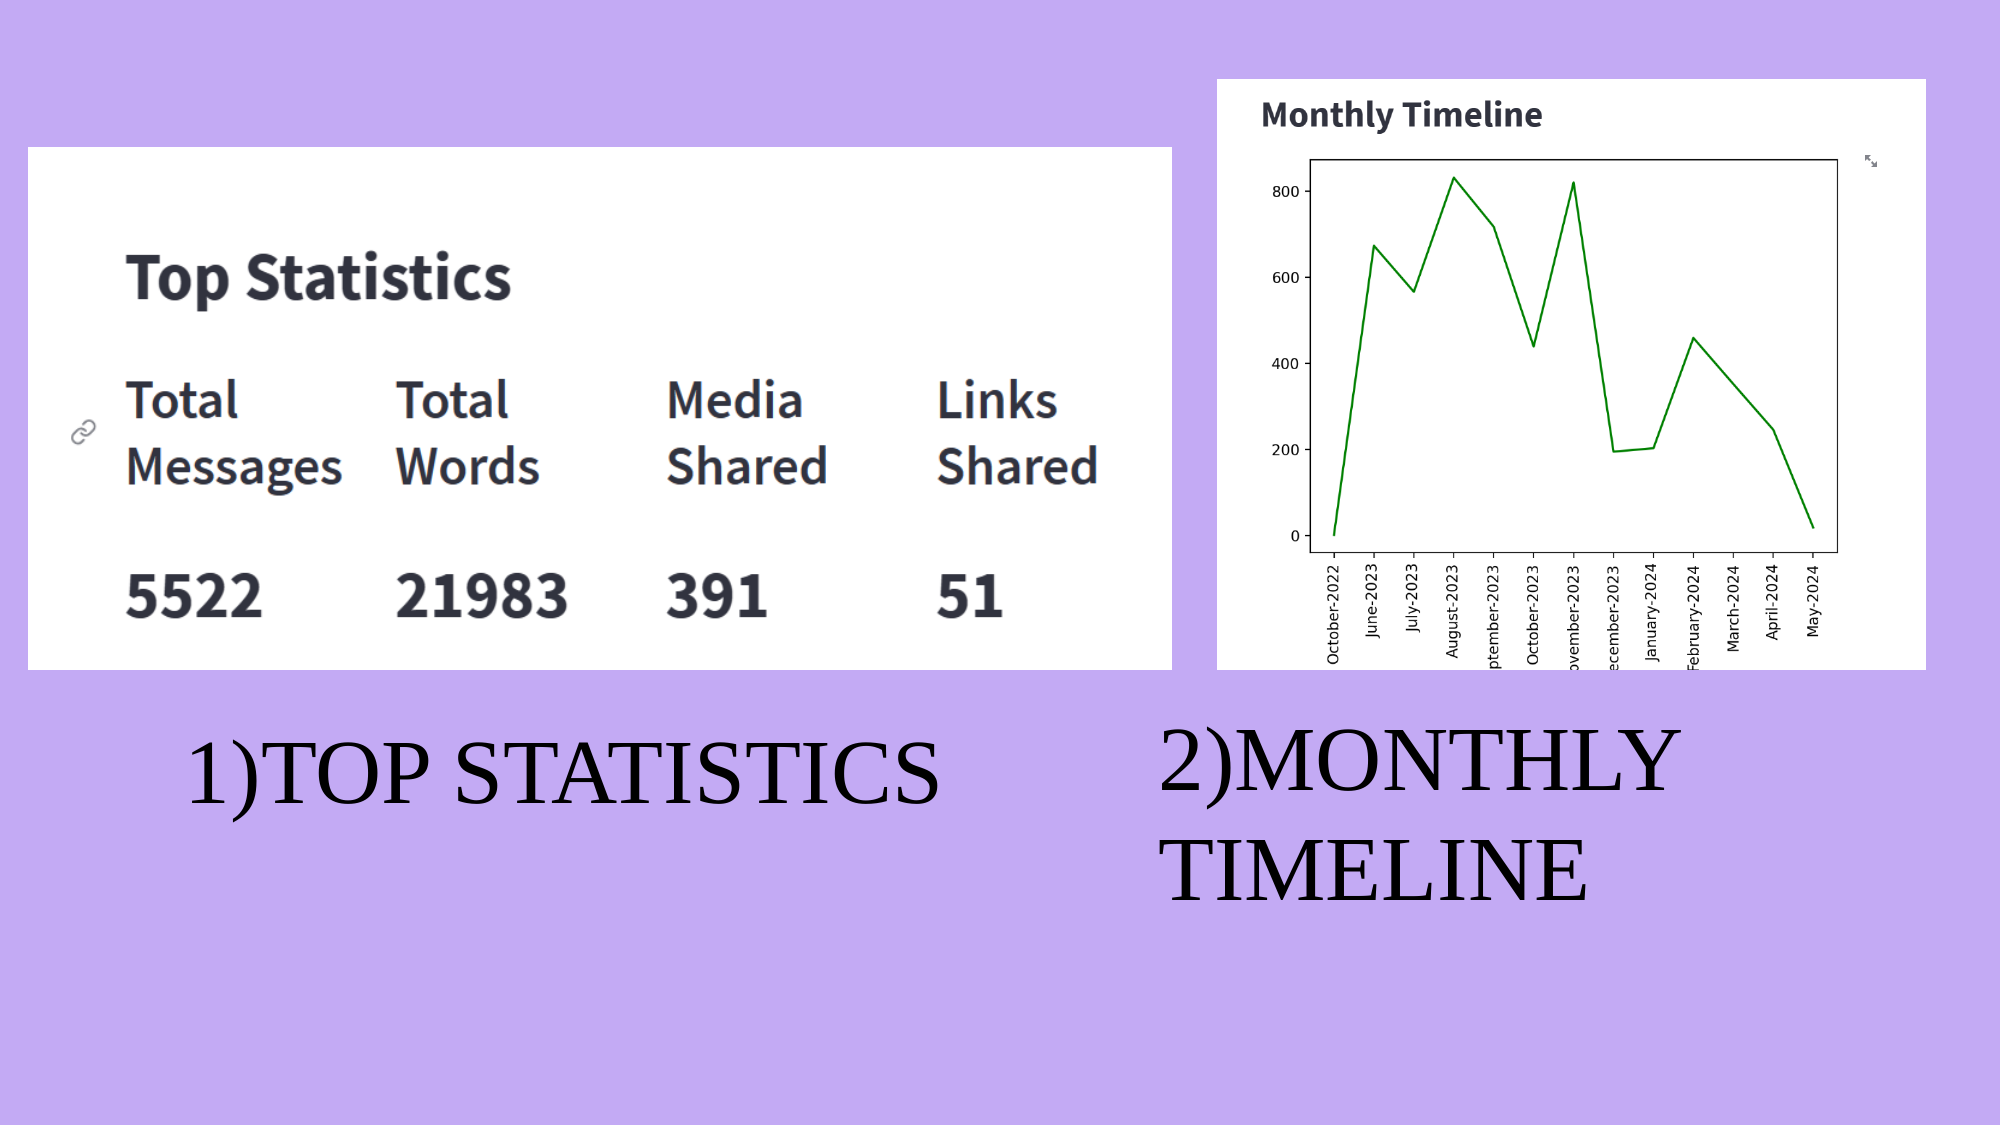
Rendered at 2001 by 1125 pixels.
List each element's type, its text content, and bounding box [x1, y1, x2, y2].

picture [28, 147, 1172, 670]
picture [1217, 79, 1926, 670]
text_box 1)TOP STATISTICS [170, 704, 1000, 830]
text_box 2)MONTHLY TIMELINE [1143, 691, 1974, 927]
